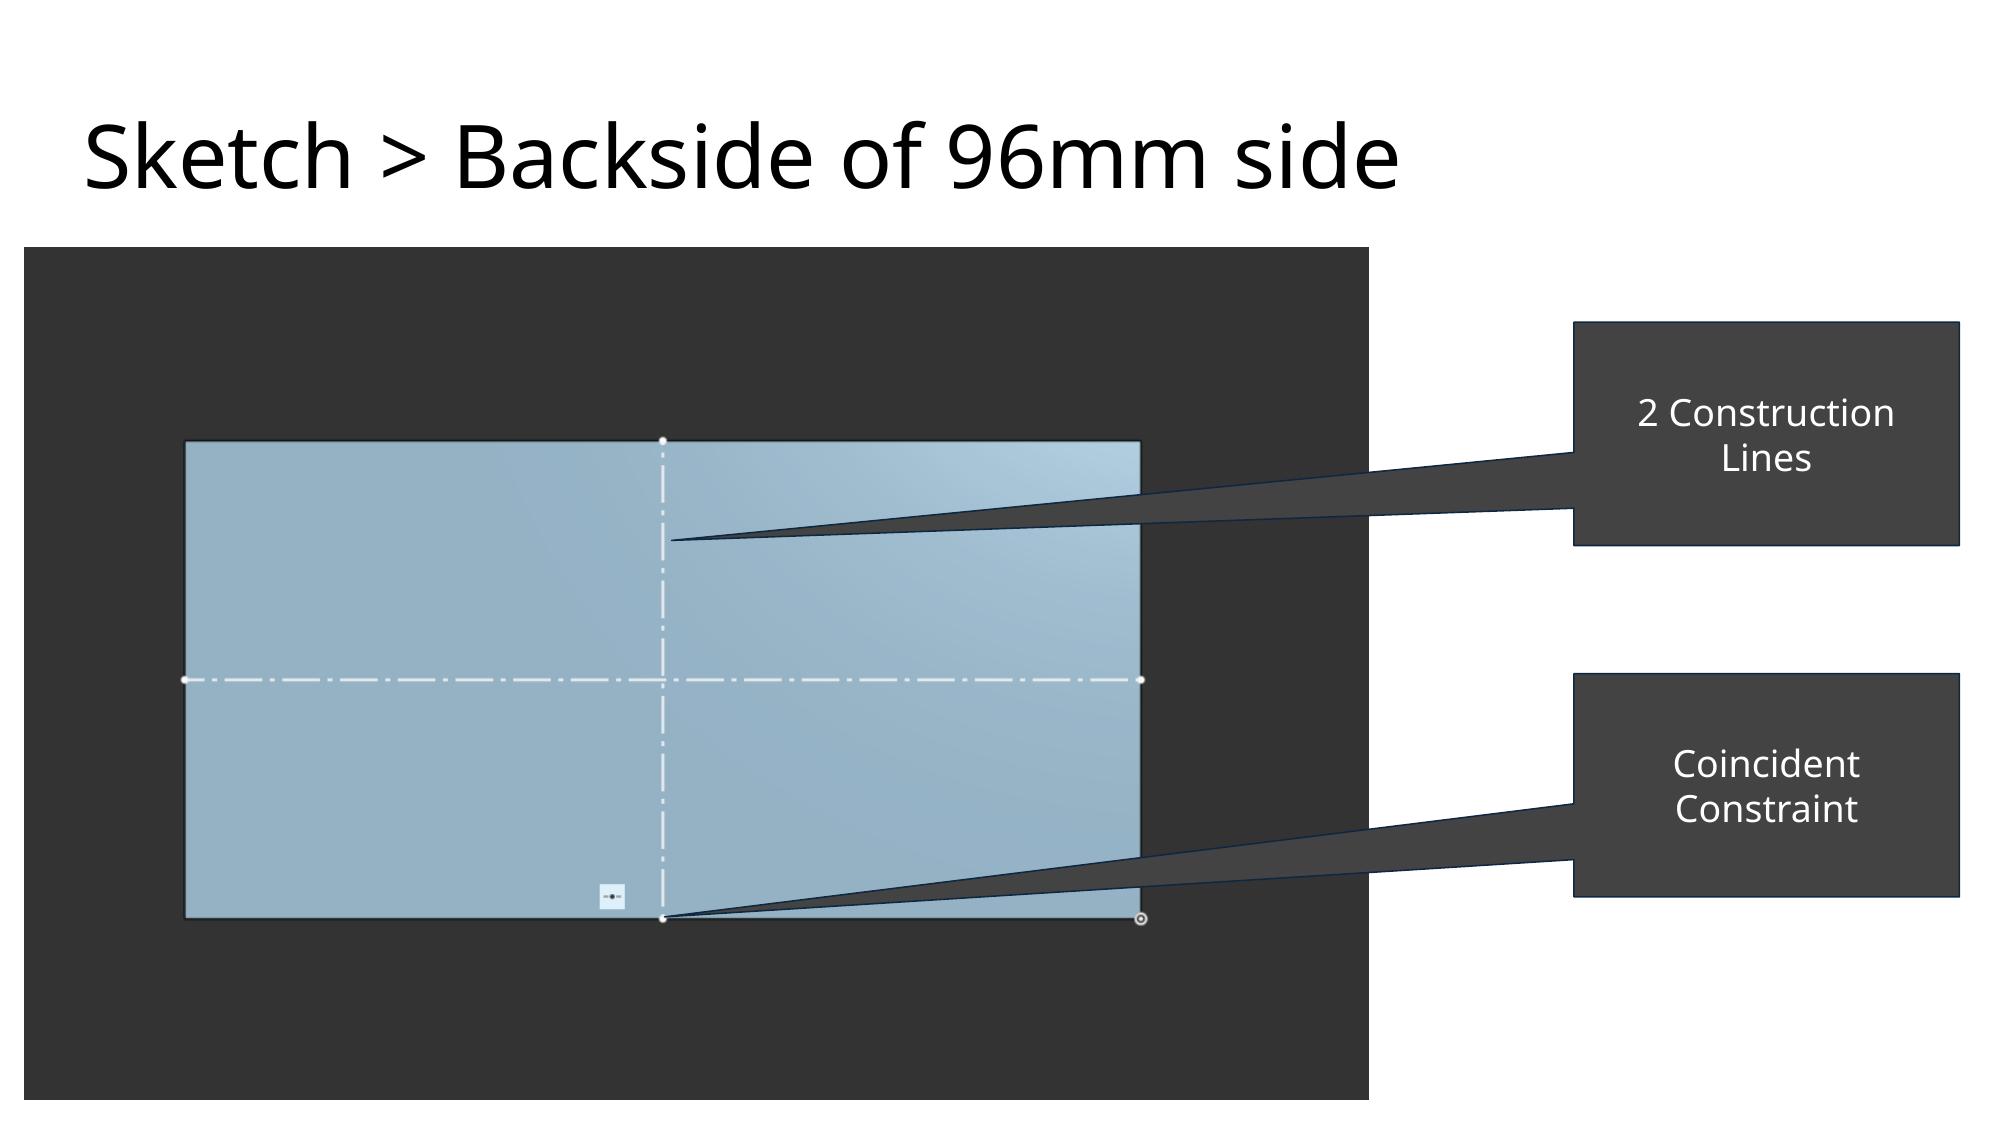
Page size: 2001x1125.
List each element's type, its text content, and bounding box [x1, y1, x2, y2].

text_box 2 Construction Lines [1370, 322, 1960, 546]
title Sketch > Backside of 96mm side [68, 97, 1932, 223]
picture [24, 246, 1370, 1101]
text_box Coincident Constraint [1370, 673, 1960, 897]
